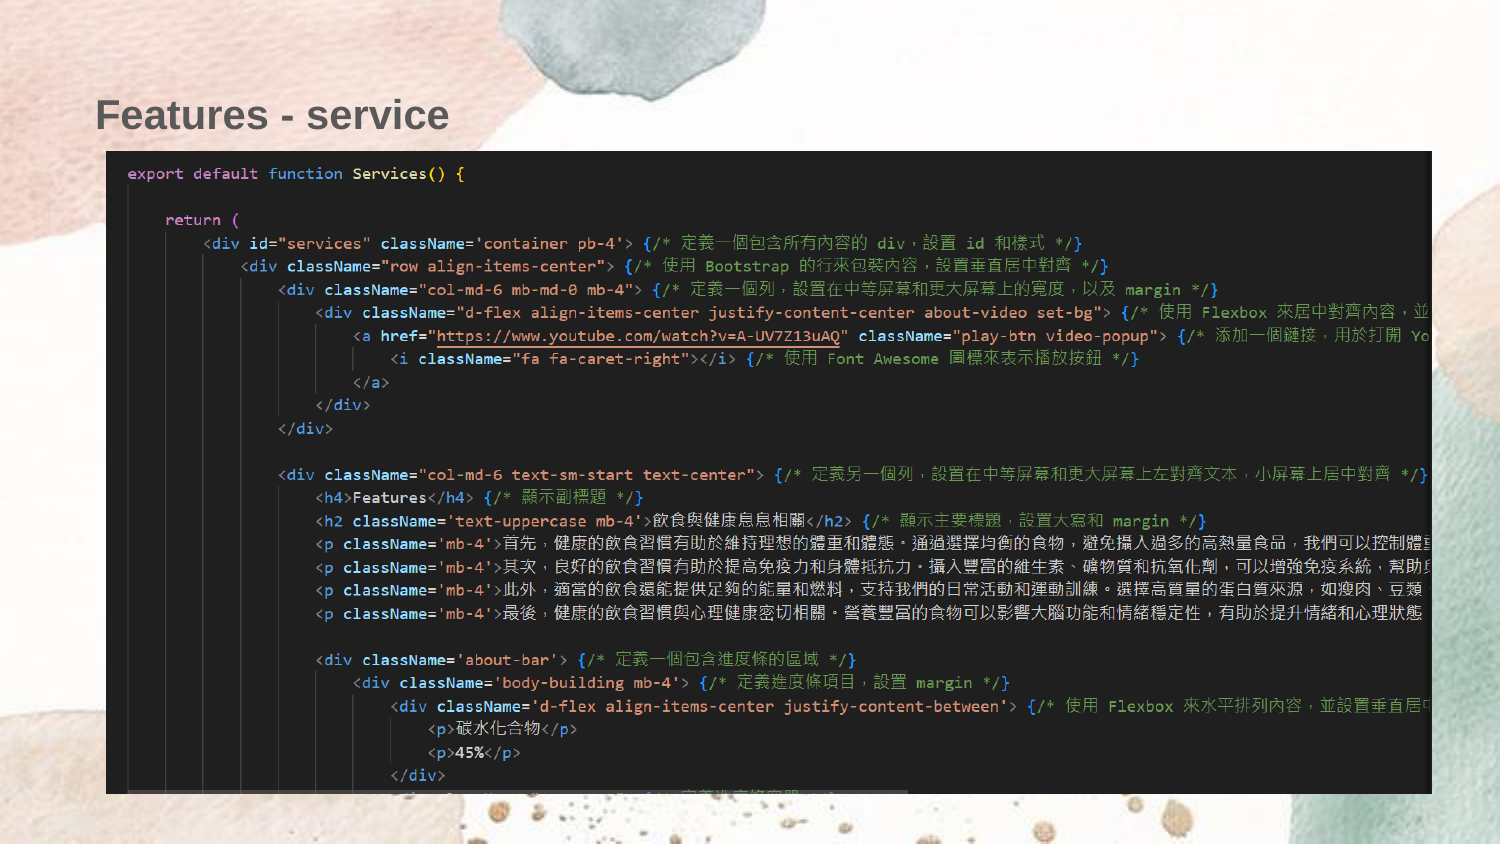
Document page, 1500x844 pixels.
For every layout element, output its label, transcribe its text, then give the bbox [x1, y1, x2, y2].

picture [0, 0, 1500, 844]
title Features - service [80, 48, 975, 152]
